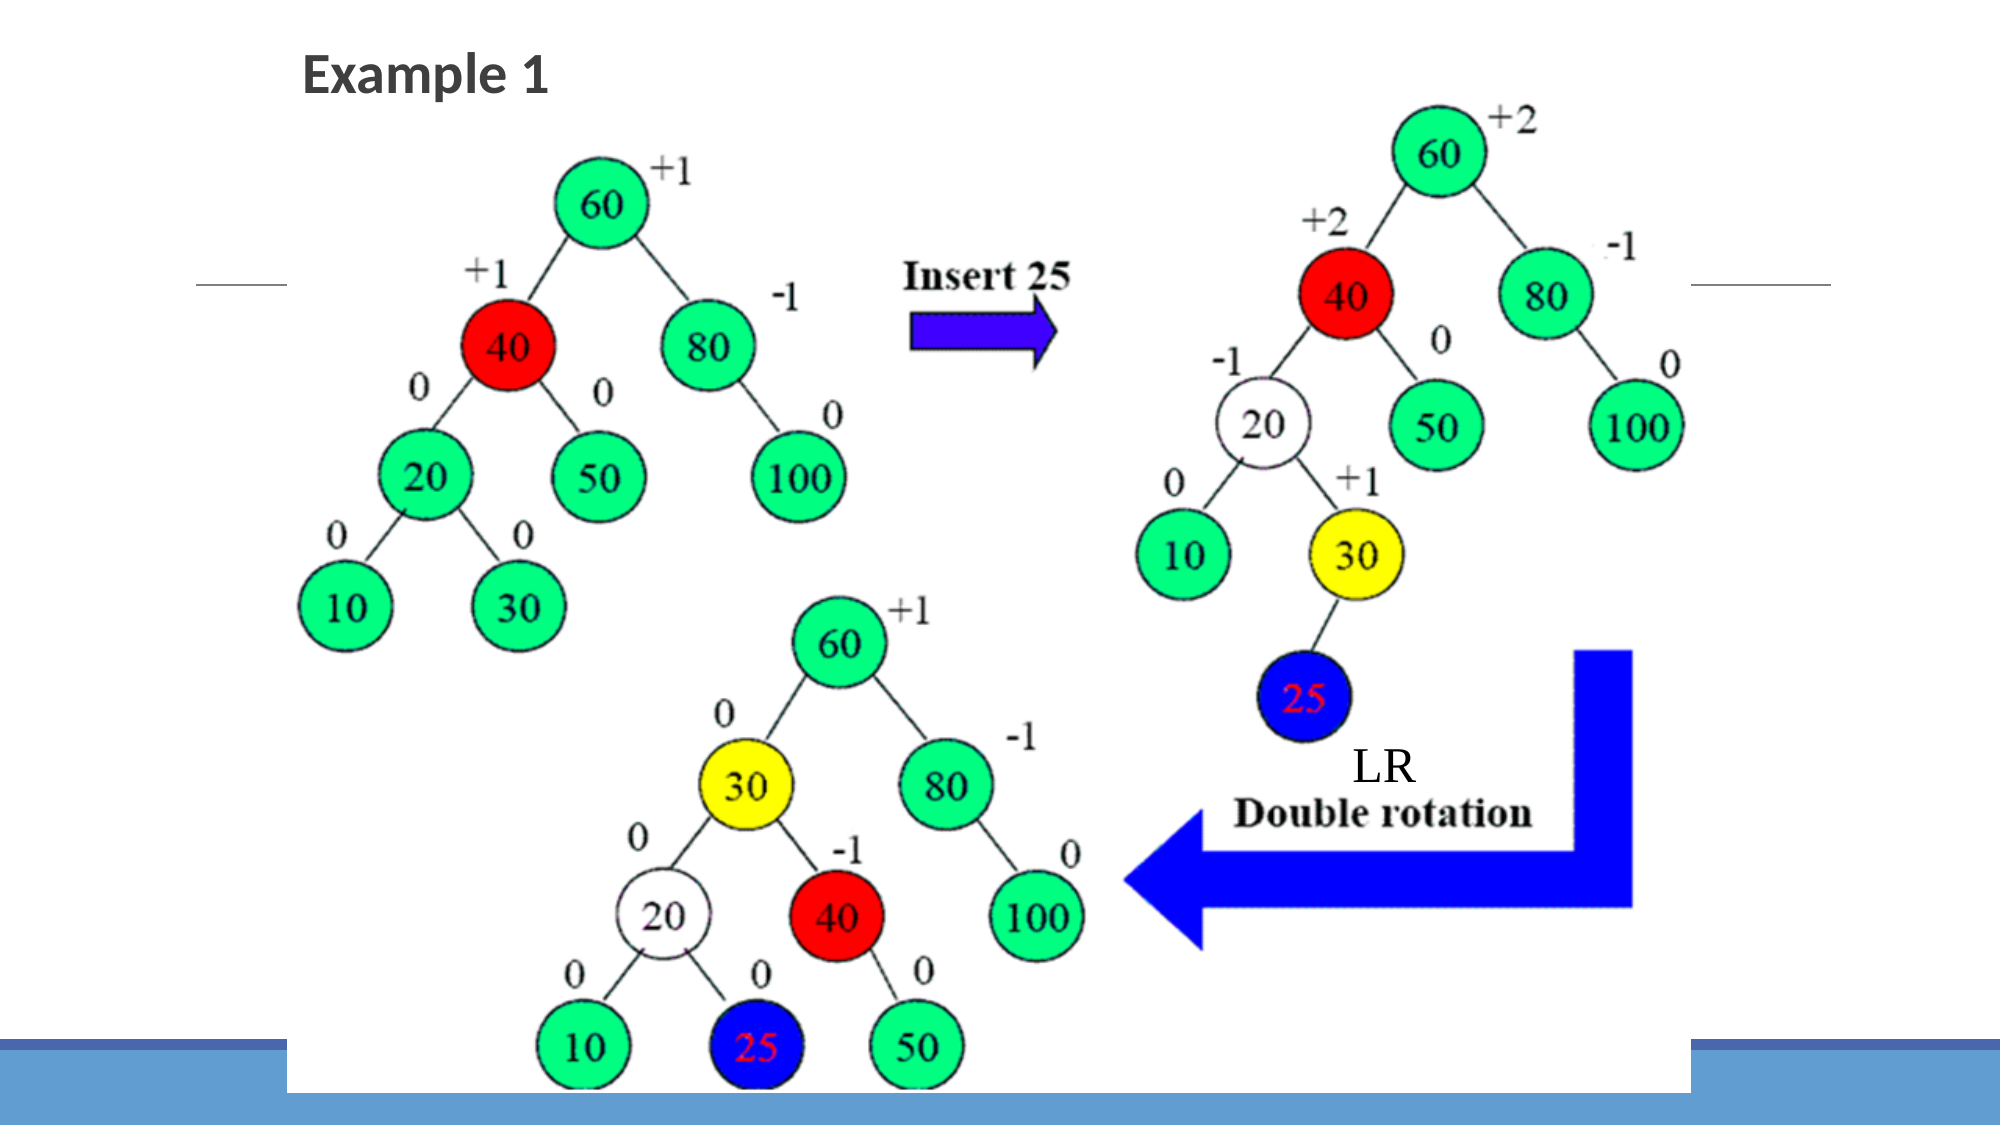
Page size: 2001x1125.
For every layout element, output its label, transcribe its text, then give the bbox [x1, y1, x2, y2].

title Example 1 [287, 37, 1563, 99]
picture [287, 99, 1691, 1093]
